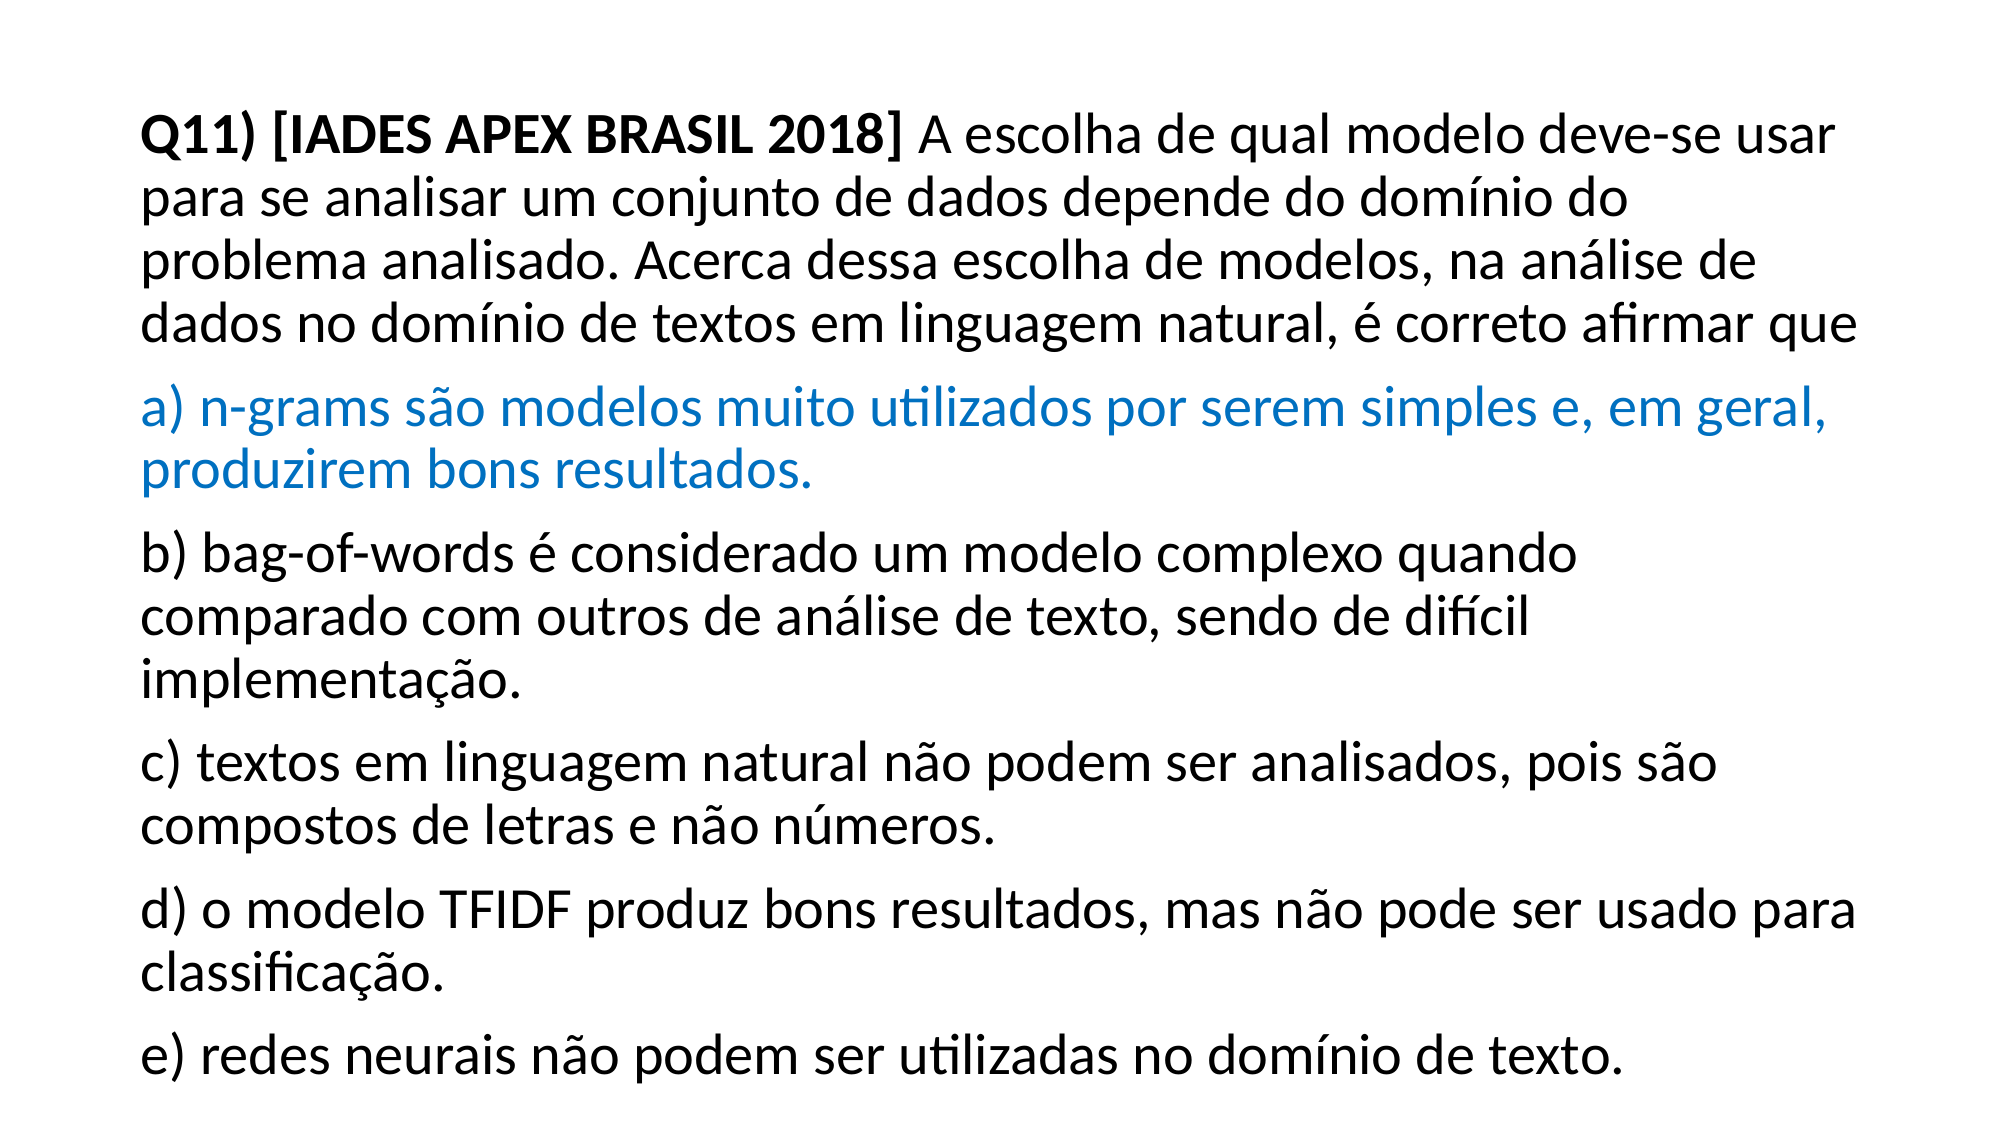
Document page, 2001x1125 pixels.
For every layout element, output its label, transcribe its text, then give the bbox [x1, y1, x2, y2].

list Q11) [IADES APEX BRASIL 2018] A escolha de qual modelo deve-se usar para se analisar um conjunto de dados depende do domínio do problema analisado. Acerca dessa escolha de modelos, na análise de dados no domínio de textos em linguagem natural, é correto afirmar que a) n-grams são modelos muito utilizados por serem simples e, em geral, produzirem bons resultados. b) bag-of-words é considerado um modelo complexo quando comparado com outros de análise de texto, sendo de difícil implementação. c) textos em linguagem natural não podem ser analisados, pois são compostos de letras e não números. d) o modelo TFIDF produz bons resultados, mas não pode ser usado para classificação. e) redes neurais não podem ser utilizadas no domínio de texto. [125, 96, 1875, 1099]
